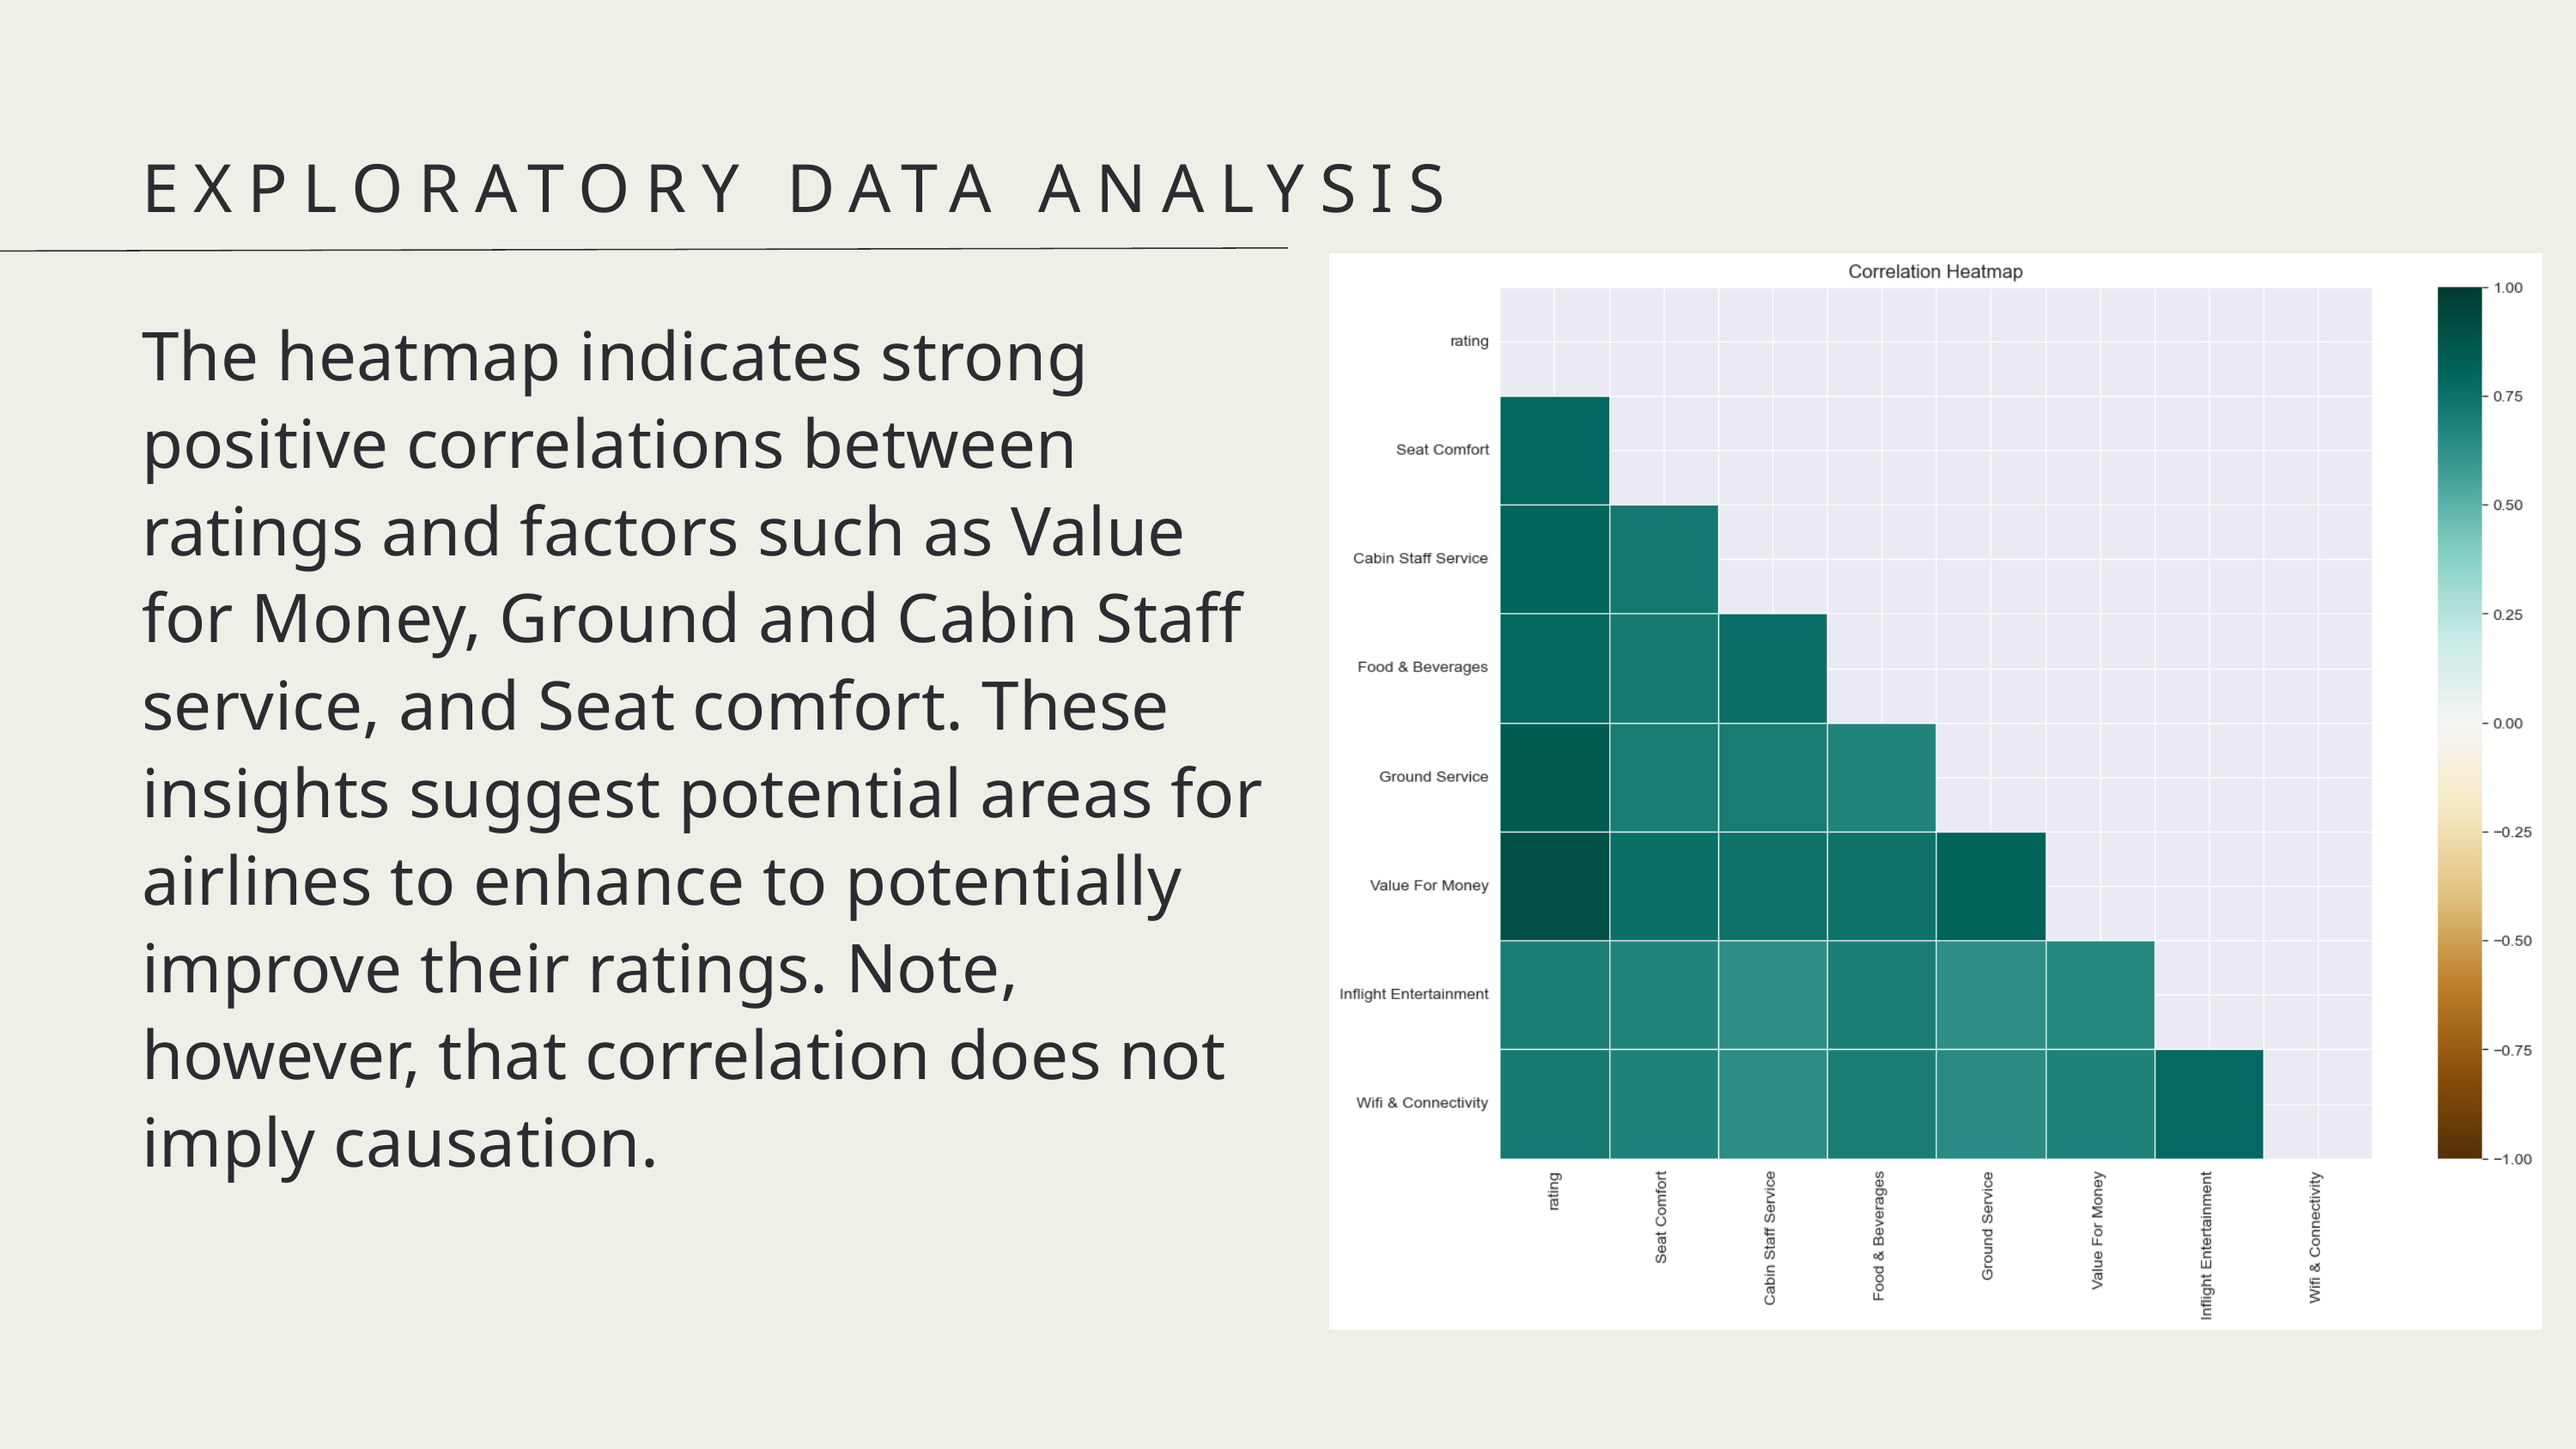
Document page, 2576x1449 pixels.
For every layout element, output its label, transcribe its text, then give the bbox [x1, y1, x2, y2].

text_box [1328, 253, 2543, 1330]
text_box EXPLORATORY DATA ANALYSIS [142, 132, 2428, 226]
text_box The heatmap indicates strong positive correlations between ratings and factors such as Value for Money, Ground and Cabin Staff service, and Seat comfort. These insights suggest potential areas for airlines to enhance to potentially improve their ratings. Note, however, that correlation does not imply causation. [142, 306, 1285, 1181]
